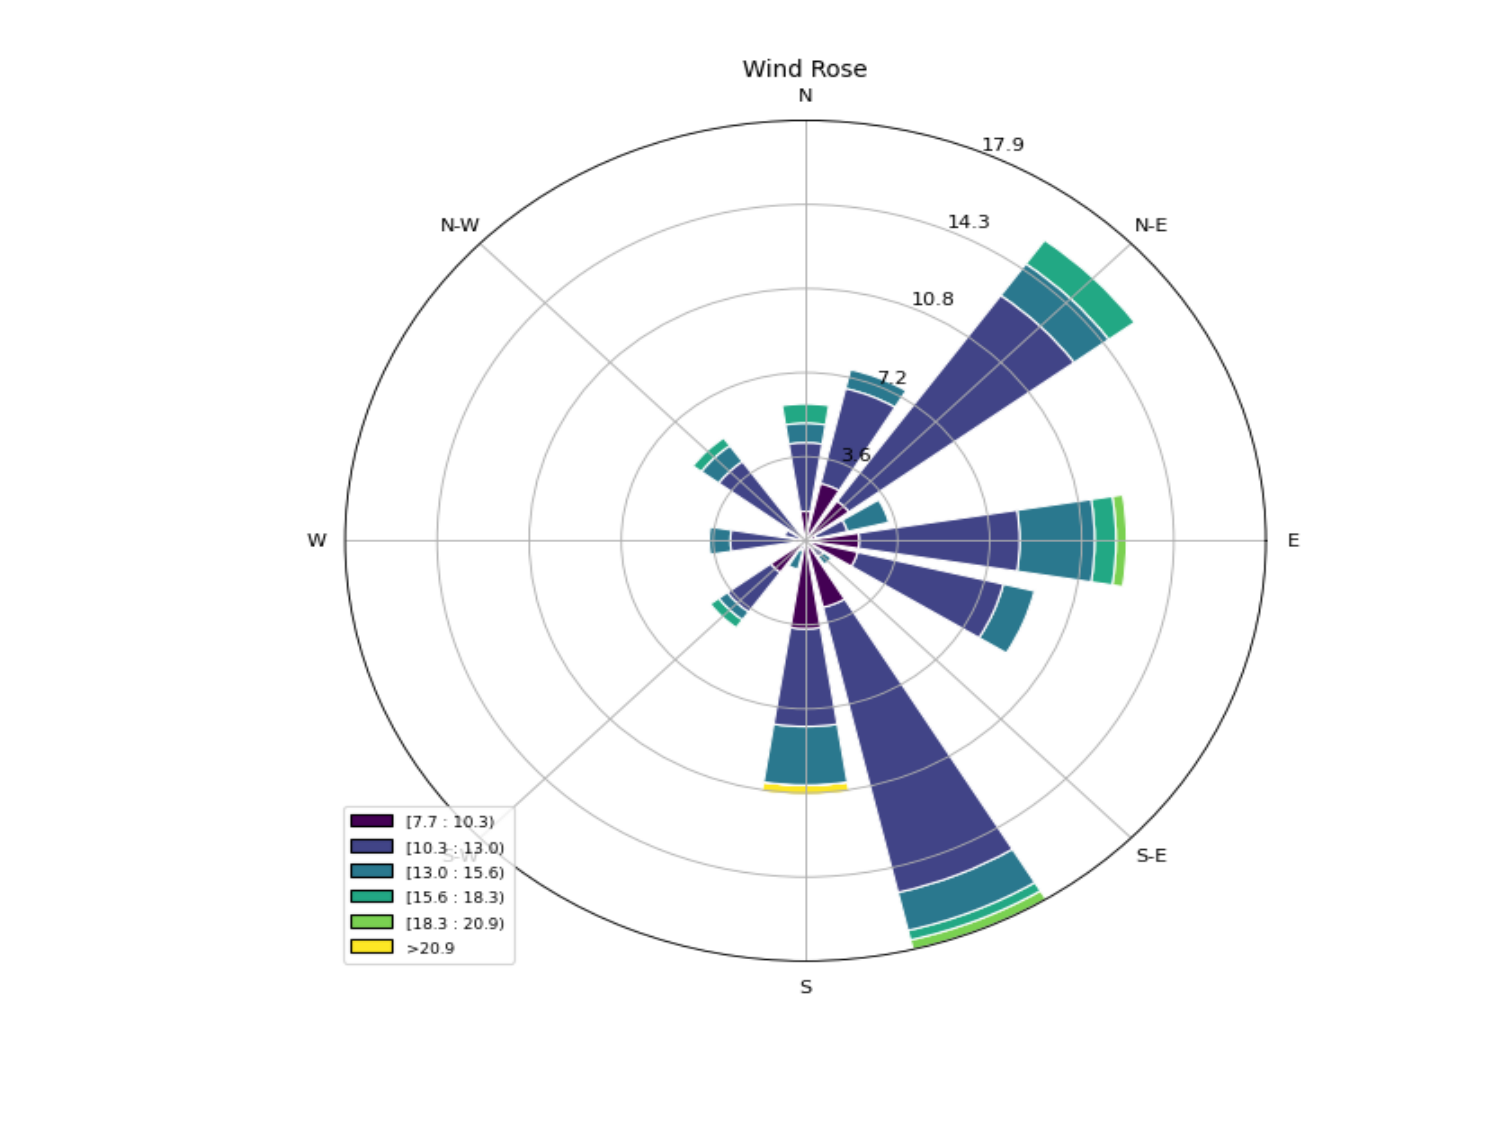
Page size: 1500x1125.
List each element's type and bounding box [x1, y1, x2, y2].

list [304, 50, 1313, 1006]
